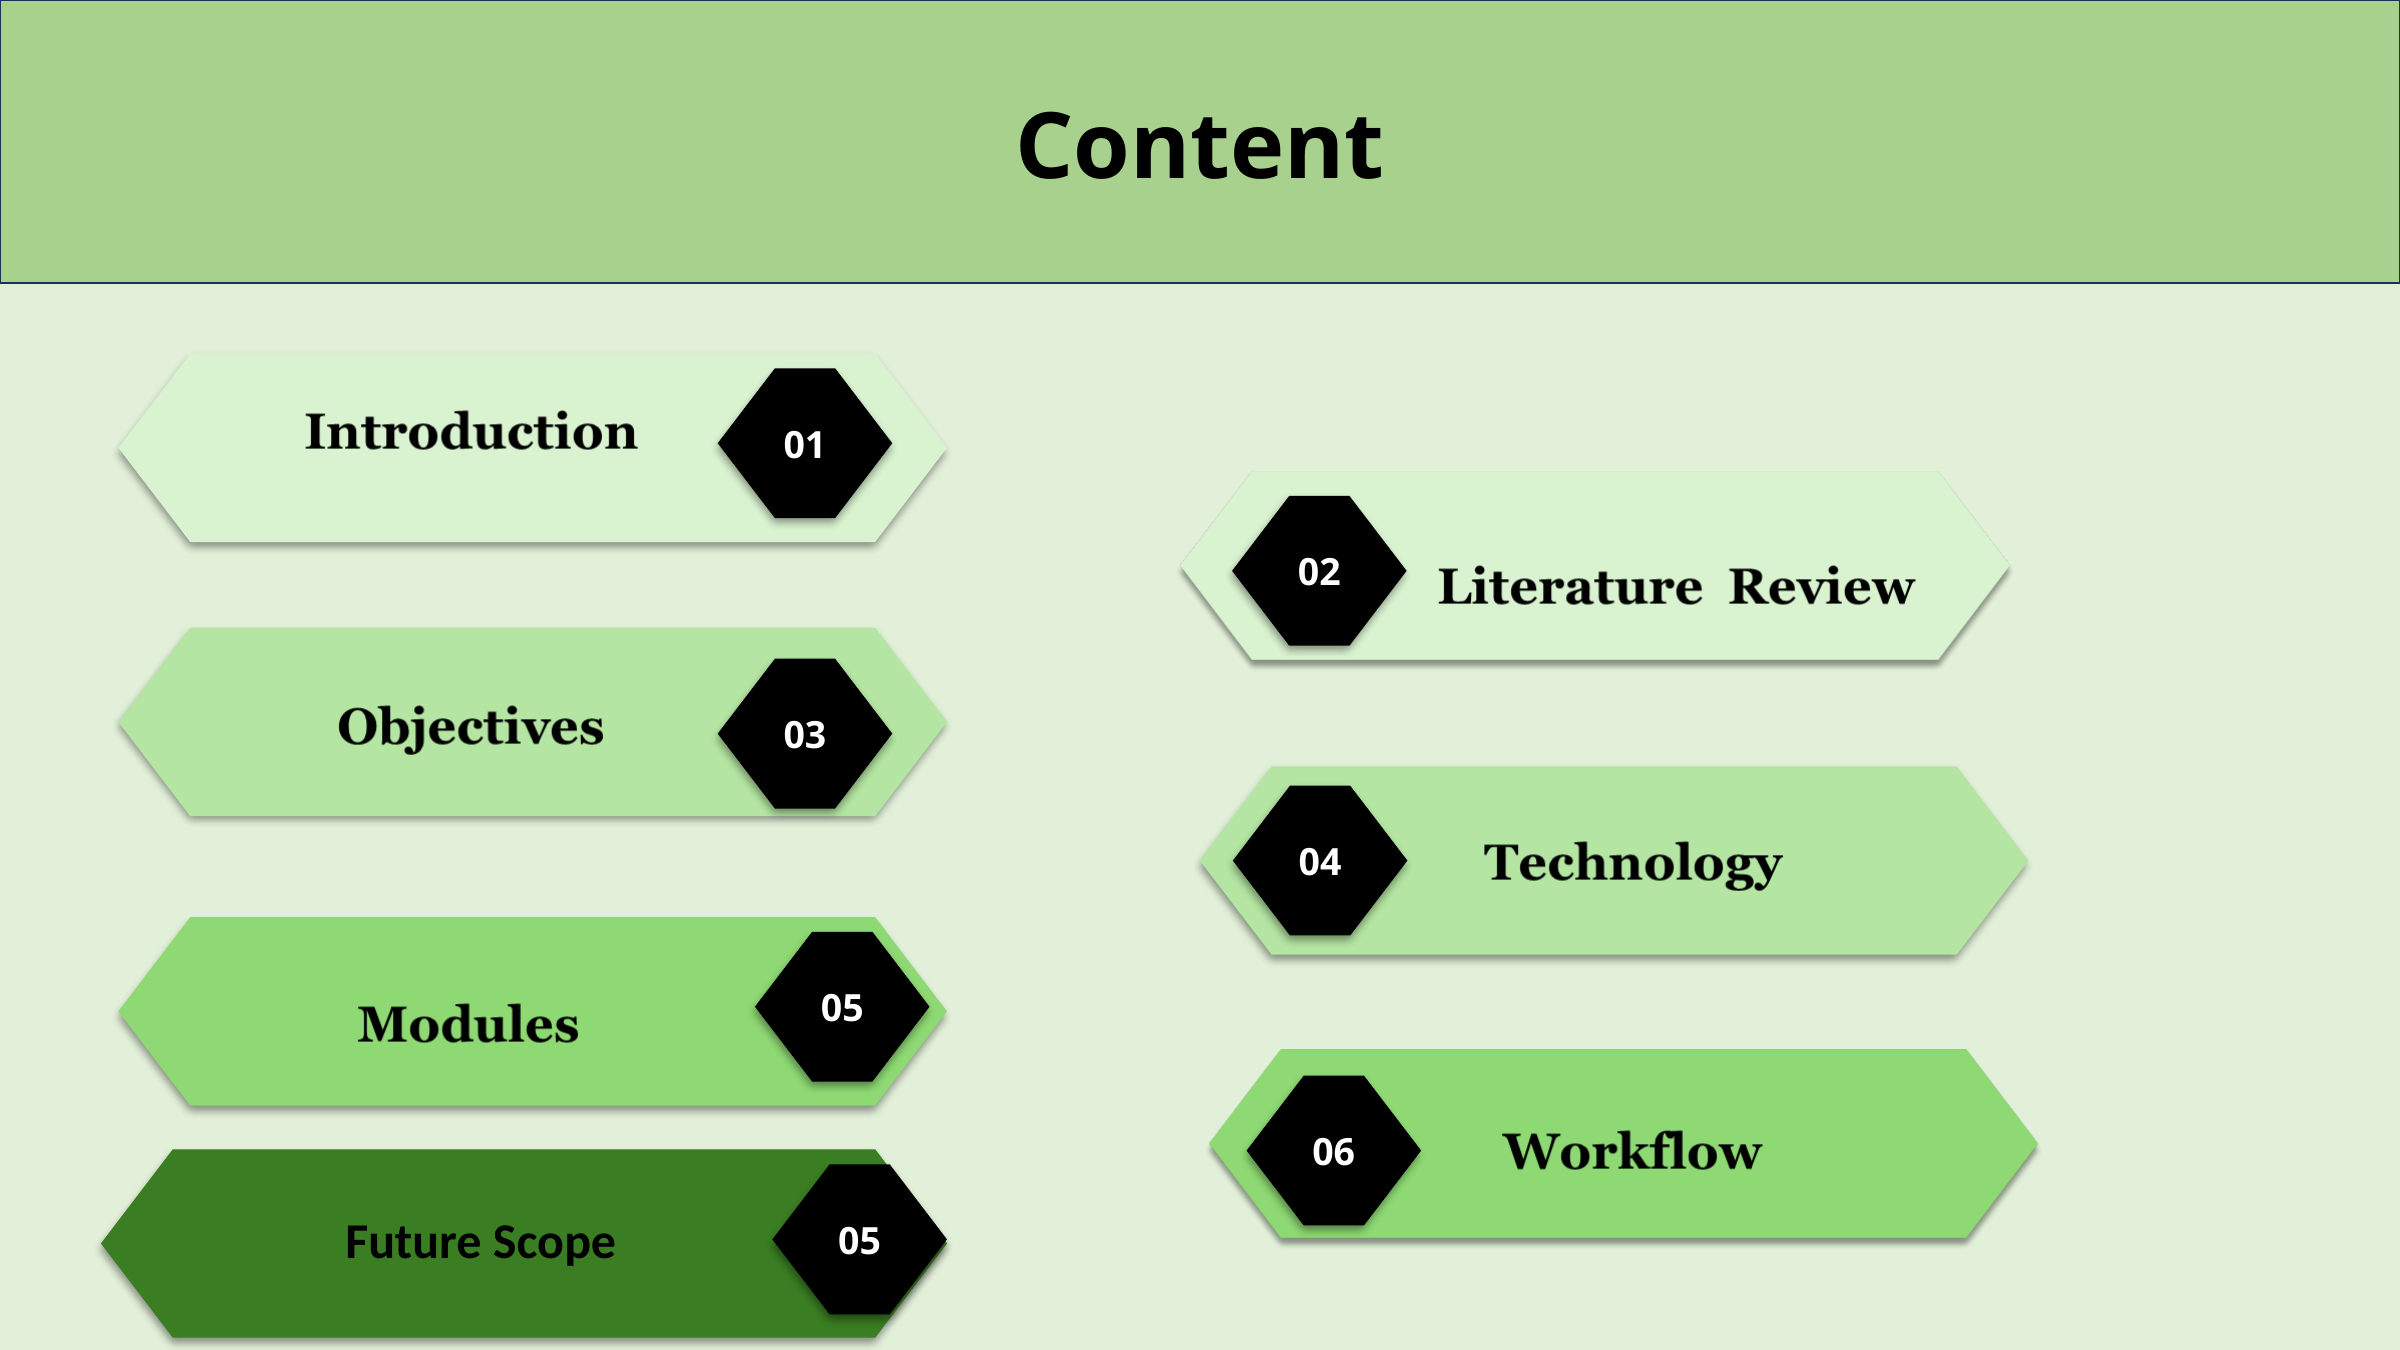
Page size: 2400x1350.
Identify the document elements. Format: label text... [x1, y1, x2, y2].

text_box 04 [1232, 785, 1408, 936]
picture [1454, 816, 1812, 922]
text_box [1199, 766, 2029, 955]
picture [327, 978, 610, 1084]
picture [307, 680, 635, 786]
text_box [118, 353, 947, 543]
text_box 05 [772, 1164, 947, 1315]
picture [1171, 468, 2019, 675]
picture [1199, 1046, 2047, 1253]
text_box 03 [717, 658, 893, 809]
text_box [100, 1149, 887, 1338]
text_box 05 [754, 931, 930, 1082]
text_box 01 [717, 368, 893, 519]
text_box Content [0, 0, 2400, 284]
text_box Future Scope [255, 1201, 635, 1277]
text_box [118, 917, 947, 1106]
picture [274, 385, 669, 491]
text_box [118, 627, 947, 817]
